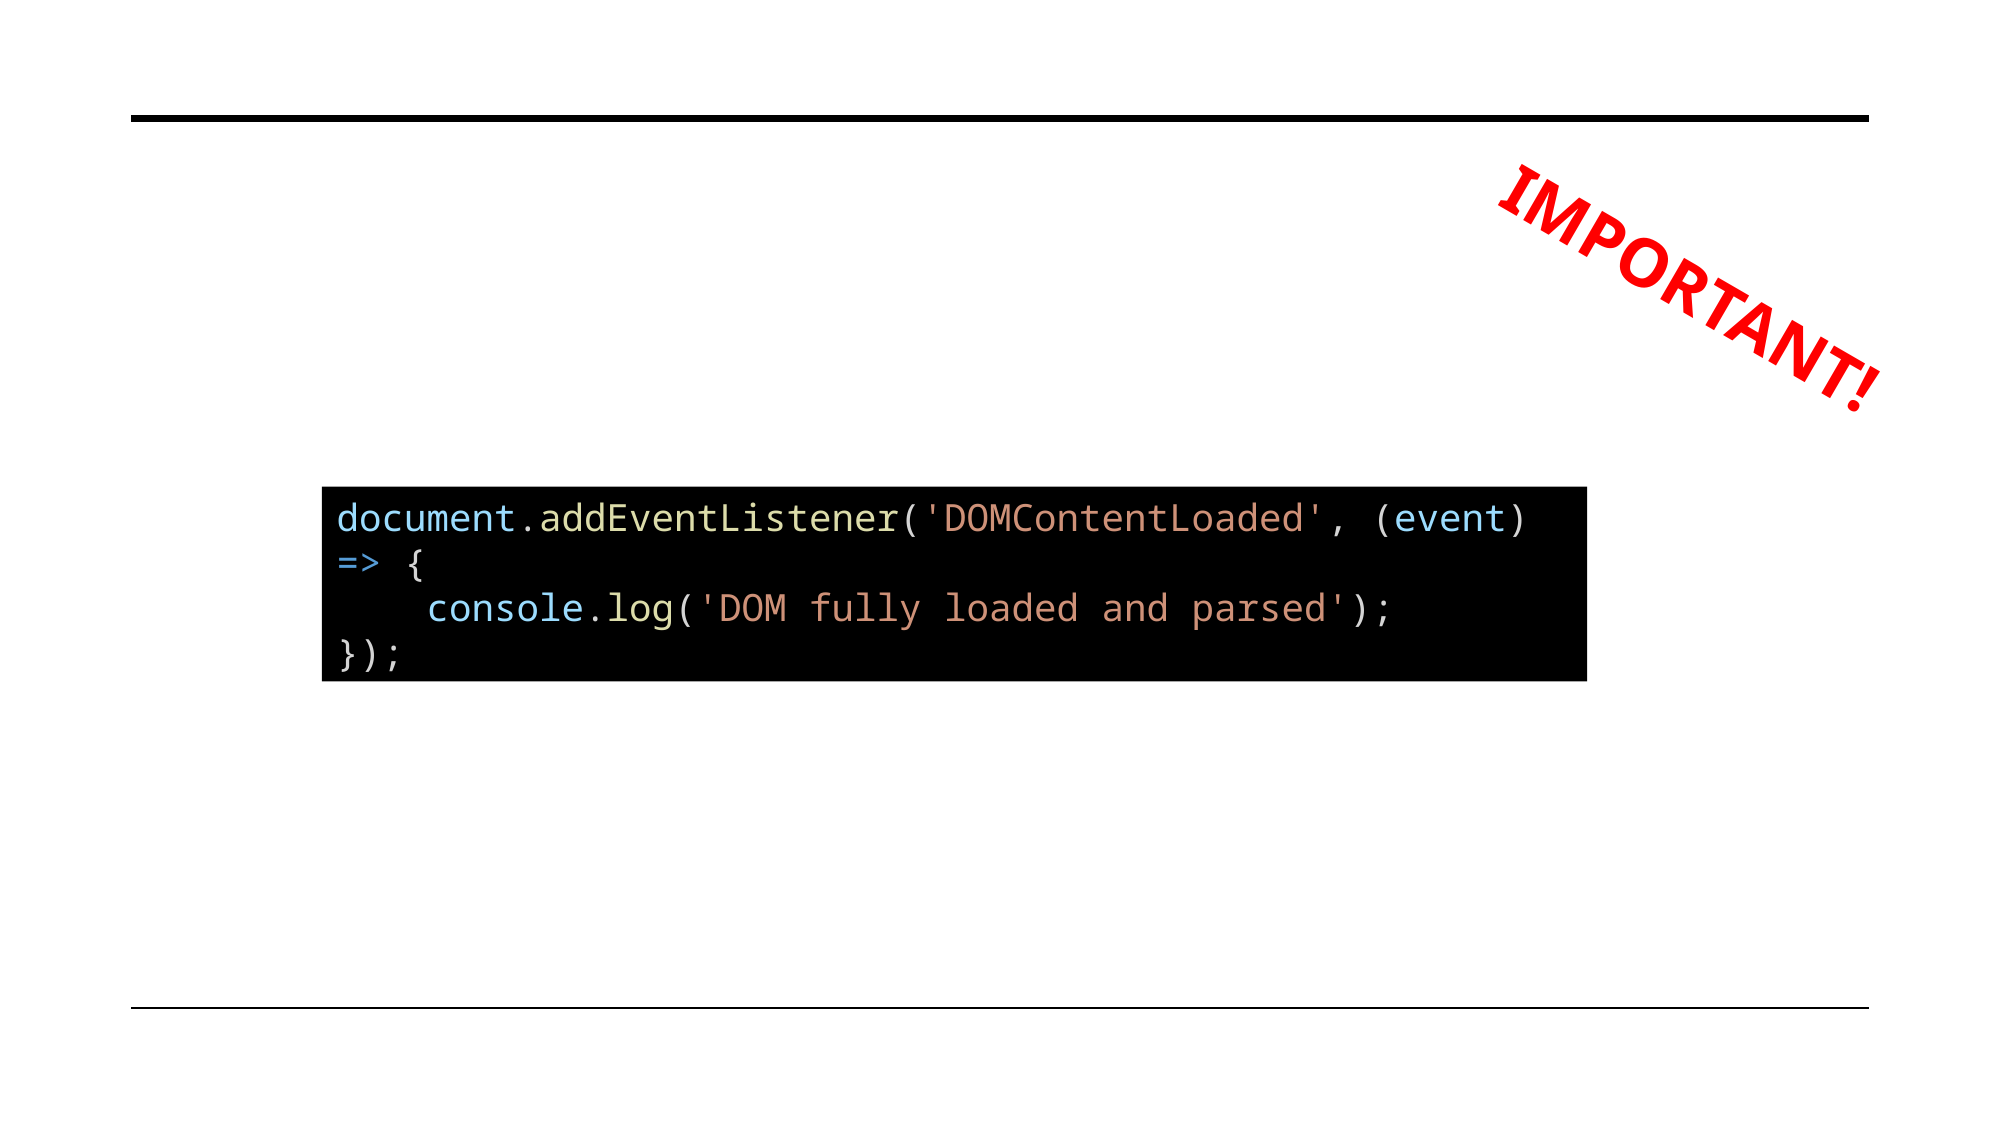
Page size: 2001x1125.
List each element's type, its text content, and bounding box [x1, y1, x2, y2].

text_box IMPORTANT! [1451, 120, 1933, 455]
text_box document.addEventListener('DOMContentLoaded', (event) => { console.log('DOM fully loaded and parsed'); }); [321, 486, 1588, 682]
